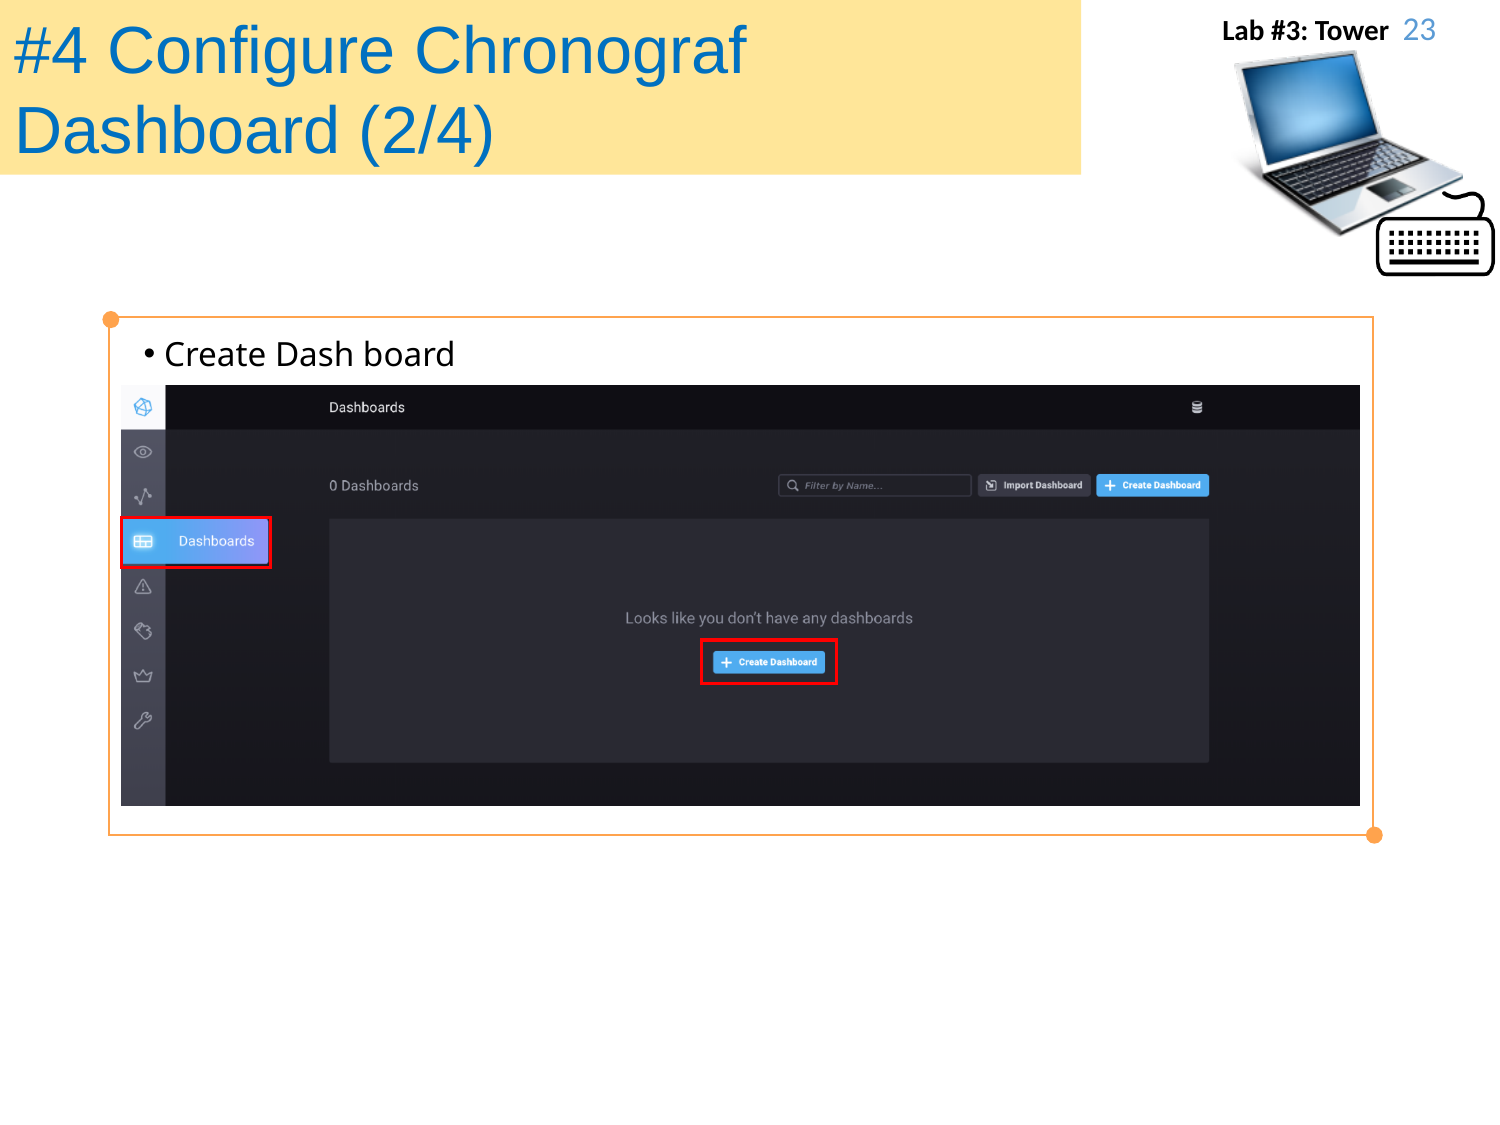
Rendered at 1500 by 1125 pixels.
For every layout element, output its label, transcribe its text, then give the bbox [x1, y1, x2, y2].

picture [1231, 49, 1500, 326]
text_box #4 Configure Chronograf Dashboard (2/4) [0, 0, 1082, 175]
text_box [102, 311, 1383, 844]
